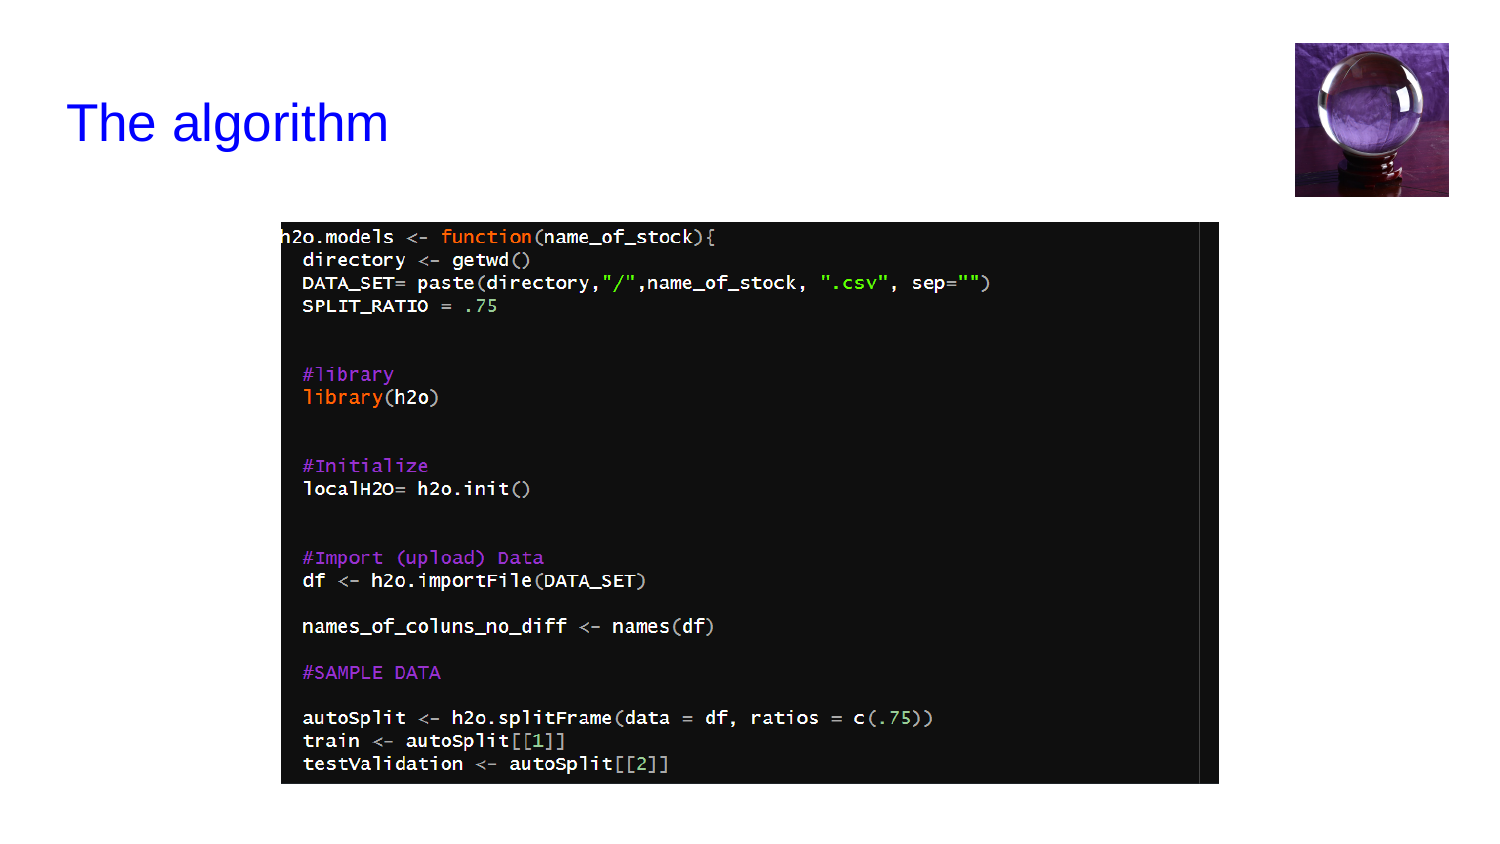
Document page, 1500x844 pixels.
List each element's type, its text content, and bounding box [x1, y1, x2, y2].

picture [281, 222, 1219, 784]
title The algorithm [51, 72, 1290, 167]
picture [1295, 43, 1450, 197]
